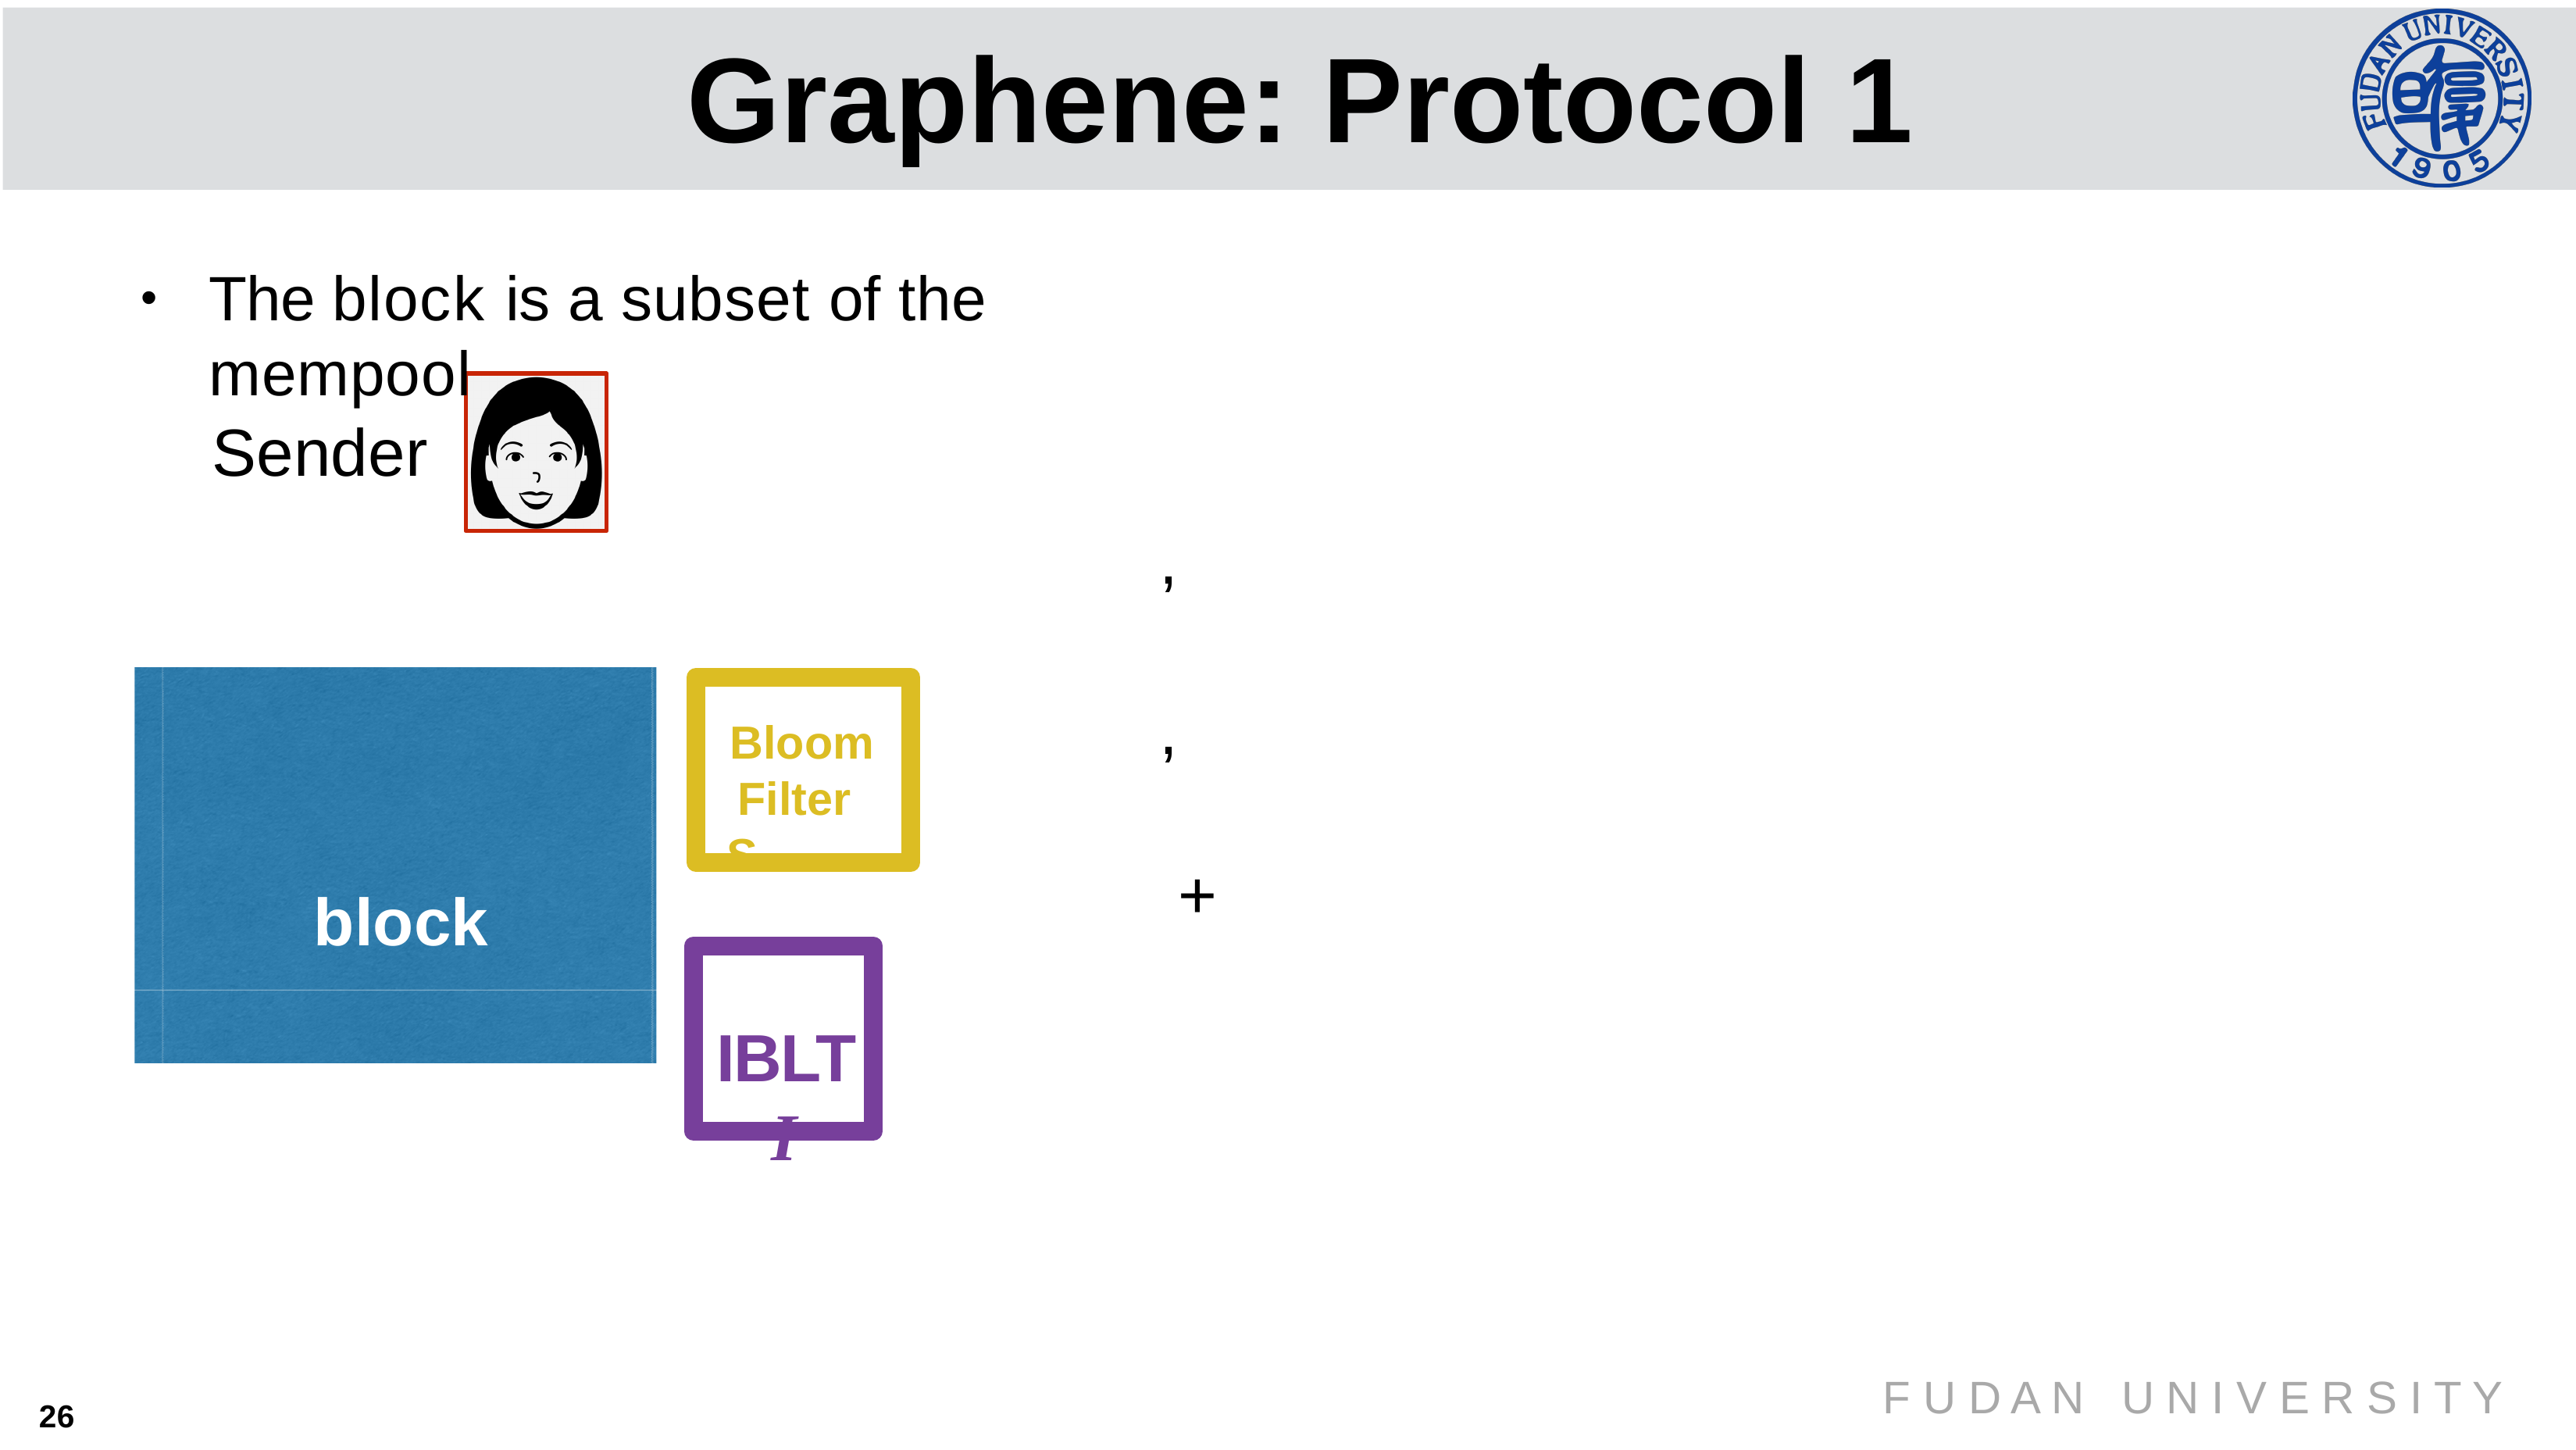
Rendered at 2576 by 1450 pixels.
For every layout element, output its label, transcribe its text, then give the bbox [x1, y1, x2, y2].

text_box [696, 677, 911, 862]
picture [2353, 9, 2532, 188]
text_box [463, 371, 609, 534]
text_box [134, 667, 657, 1063]
title Graphene: Protocol 1 [659, 20, 1917, 264]
text_box [2, 7, 2576, 190]
slide_number 26 [34, 1401, 80, 1450]
text_box F U D A N U N I V E R S I T Y [1881, 1386, 2576, 1423]
text_box • [139, 265, 166, 323]
text_box The block is a subset of the mempool [207, 255, 1266, 409]
text_box Bloom Filter S block IBLT I [306, 710, 886, 1174]
text_box Sender [210, 409, 430, 490]
